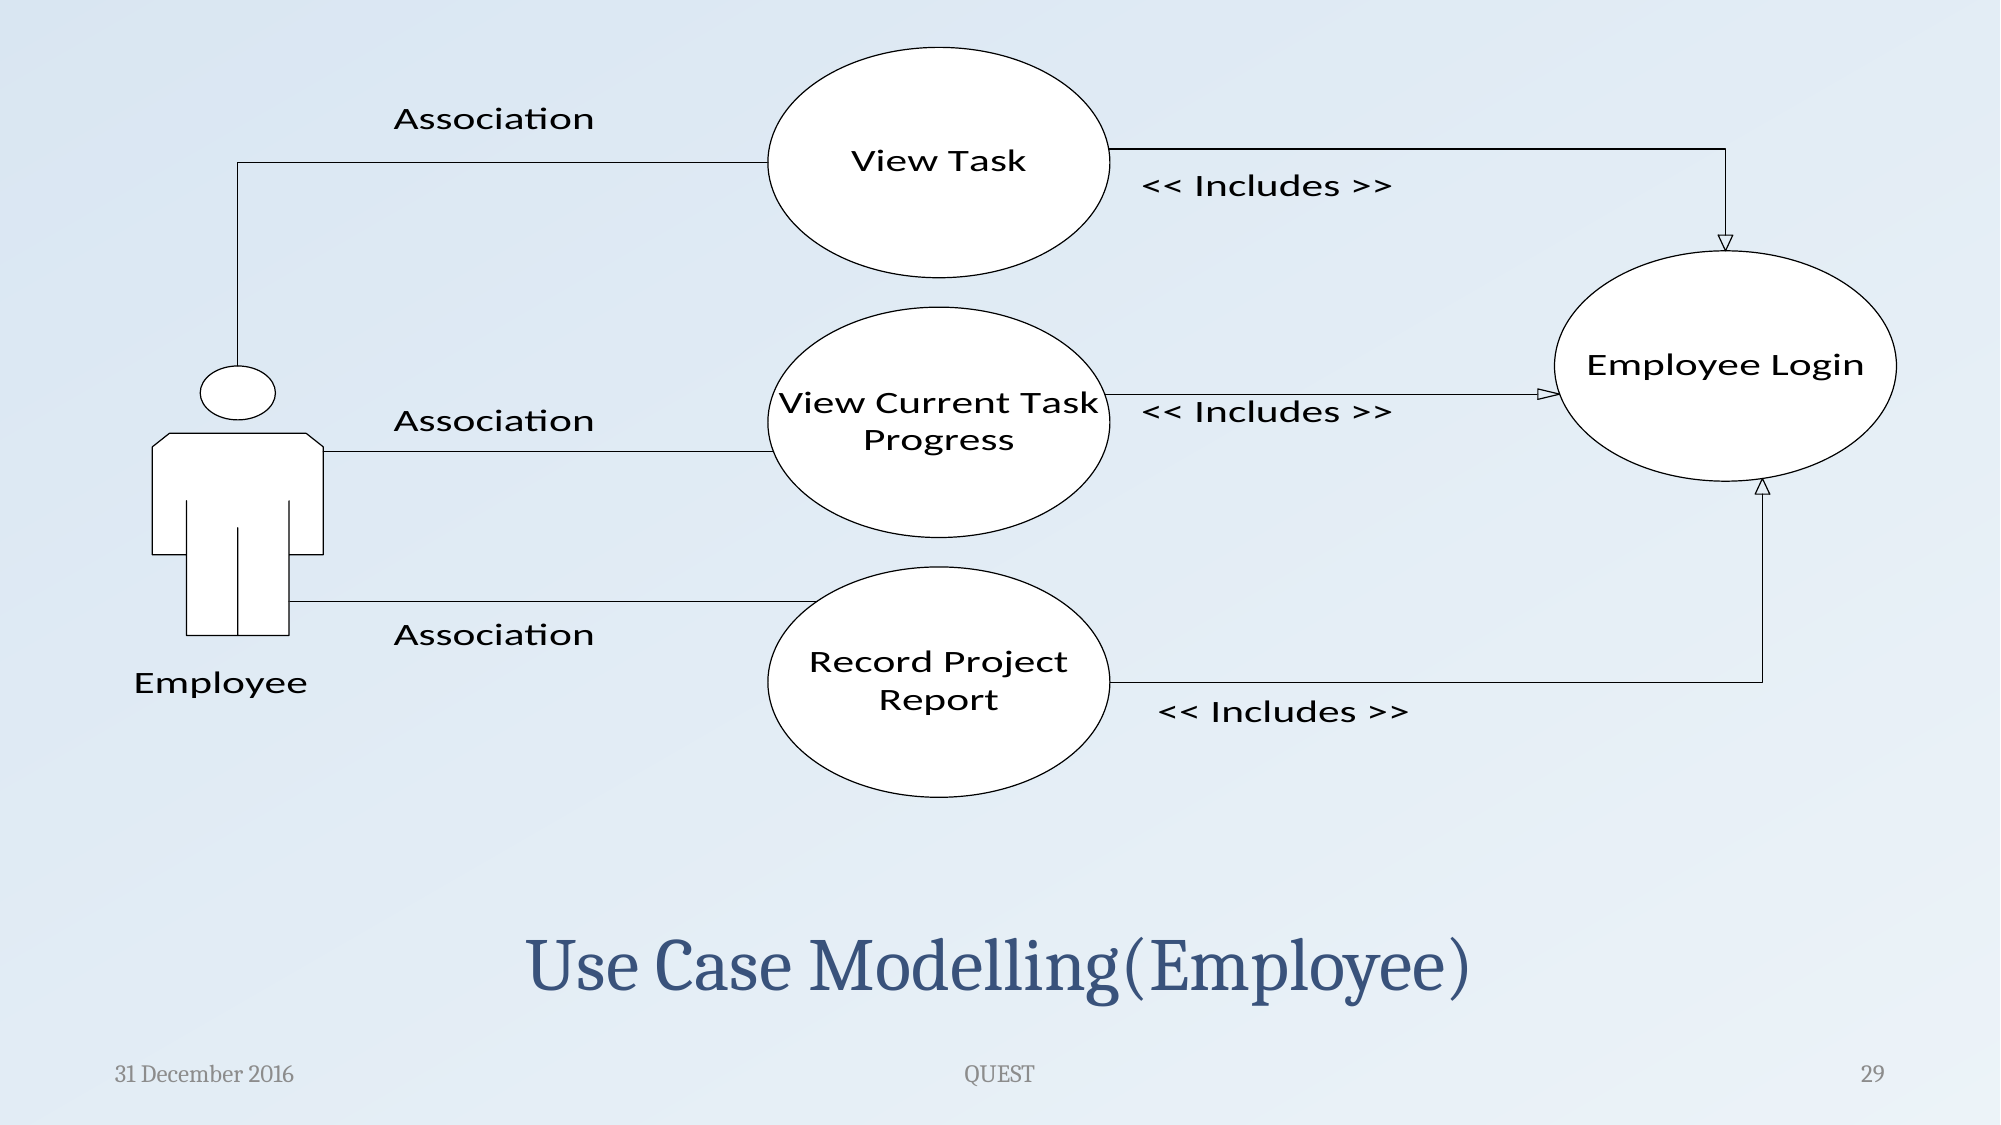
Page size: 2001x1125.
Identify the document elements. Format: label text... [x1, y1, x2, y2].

slide_number 29 [1433, 1042, 1900, 1103]
title Use Case Modelling(Employee) [99, 837, 1901, 1013]
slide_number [99, 1042, 567, 1103]
footer QUEST [683, 1042, 1317, 1103]
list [108, 44, 1901, 800]
